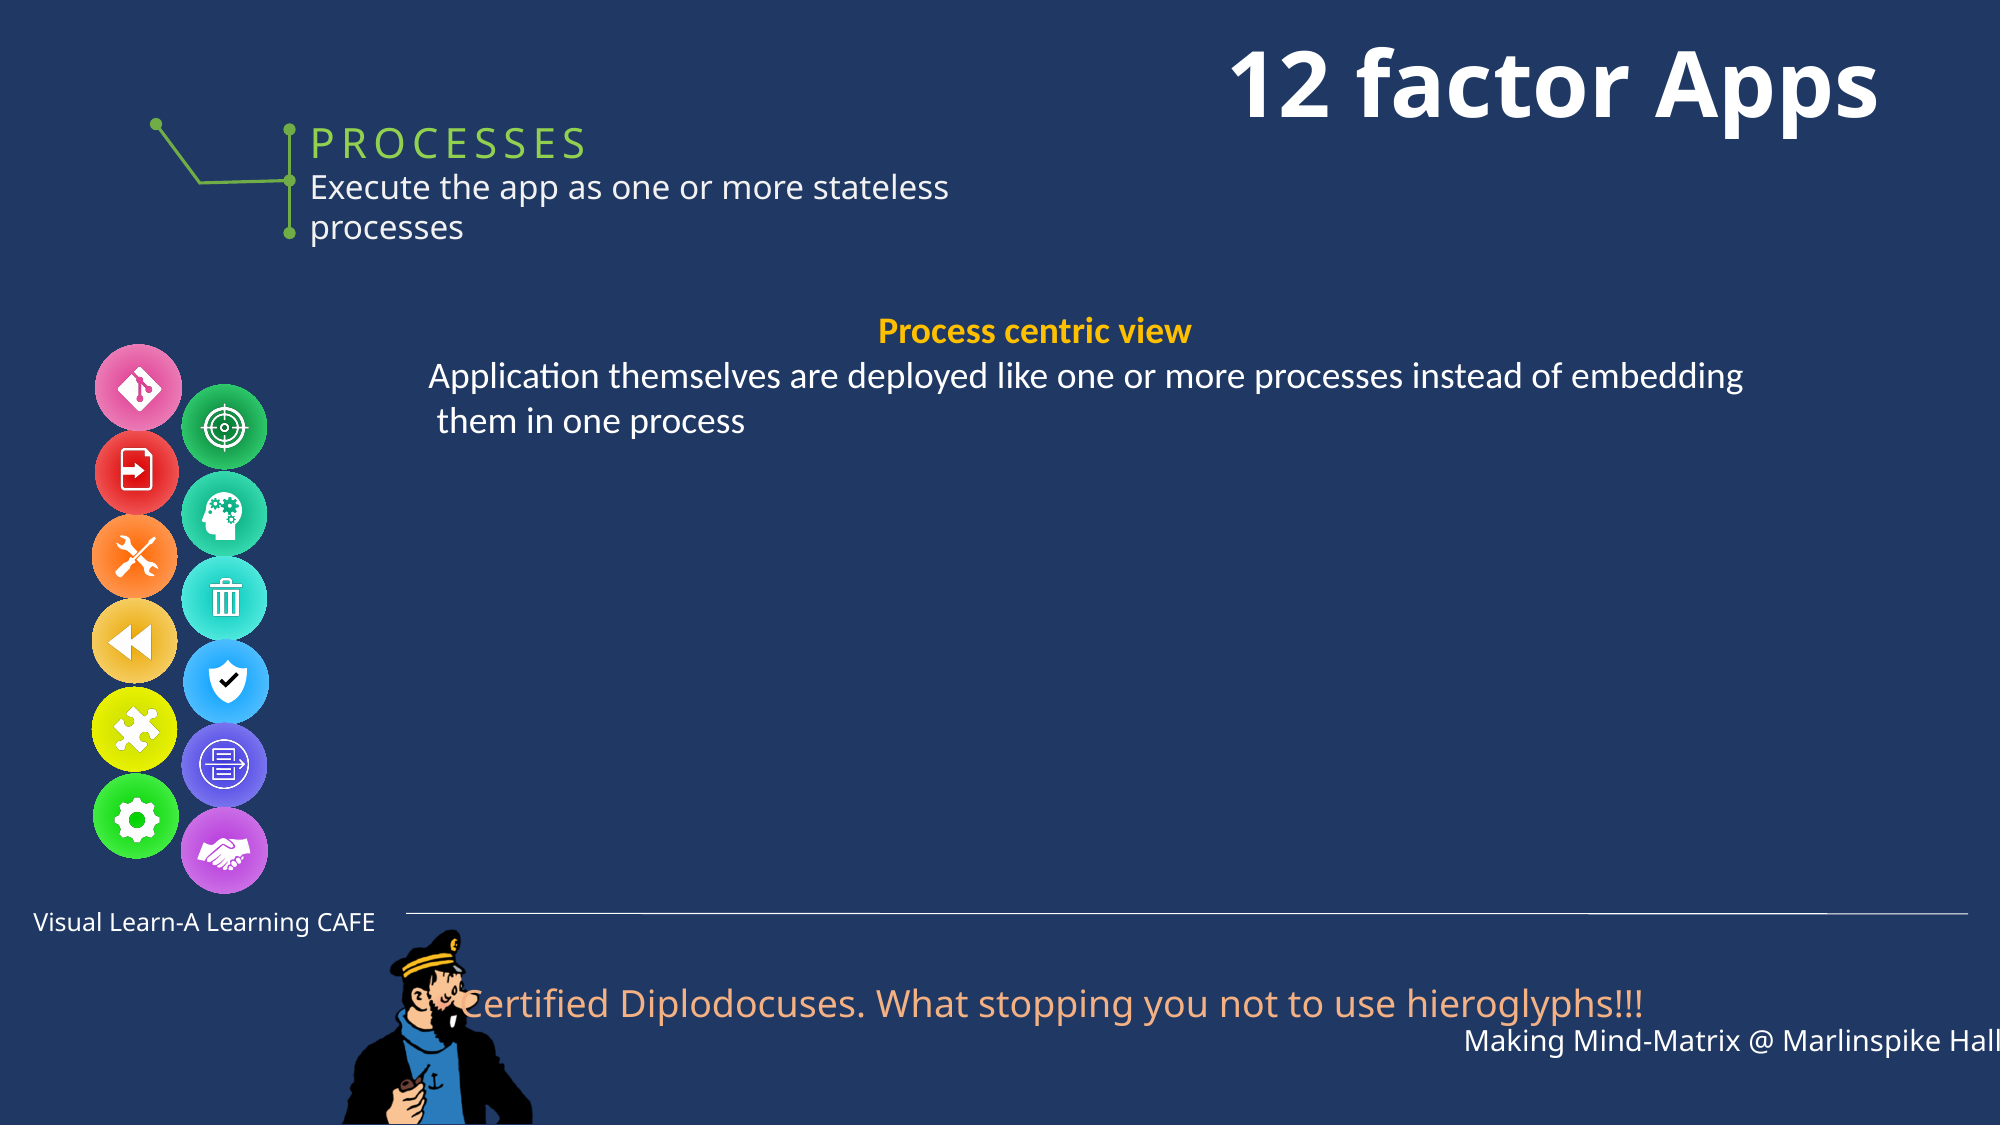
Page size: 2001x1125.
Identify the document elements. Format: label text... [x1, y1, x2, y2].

picture [185, 725, 263, 803]
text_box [95, 431, 179, 515]
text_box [197, 837, 252, 872]
text_box [180, 470, 268, 556]
picture [337, 926, 535, 1124]
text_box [93, 773, 179, 859]
text_box [180, 746, 185, 784]
text_box Certified Diplodocuses. What stopping you not to use hieroglyphs!!! [535, 972, 1661, 1033]
picture [202, 574, 249, 620]
text_box Process centric view Application themselves are deployed like one or more processes instead of embedding them in one process [413, 299, 1761, 449]
text_box [207, 721, 241, 725]
text_box [203, 803, 246, 807]
text_box [182, 638, 270, 724]
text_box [201, 492, 243, 540]
text_box [115, 535, 159, 578]
picture [196, 399, 253, 456]
text_box PROCESSES Execute the app as one or more stateless processes [149, 117, 1062, 240]
text_box Visual Learn-A Learning CAFE [18, 883, 407, 944]
picture [108, 702, 165, 759]
text_box [180, 555, 268, 640]
text_box [263, 745, 268, 786]
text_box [207, 659, 249, 704]
picture [94, 611, 164, 673]
text_box Making Mind-Matrix @ Marlinspike Hall [1463, 1012, 2000, 1058]
text_box [180, 806, 269, 883]
text_box [90, 685, 179, 773]
text_box [102, 597, 179, 685]
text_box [95, 344, 182, 431]
text_box [181, 383, 268, 470]
text_box 12 factor Apps [1211, 18, 1896, 143]
text_box [91, 515, 179, 598]
